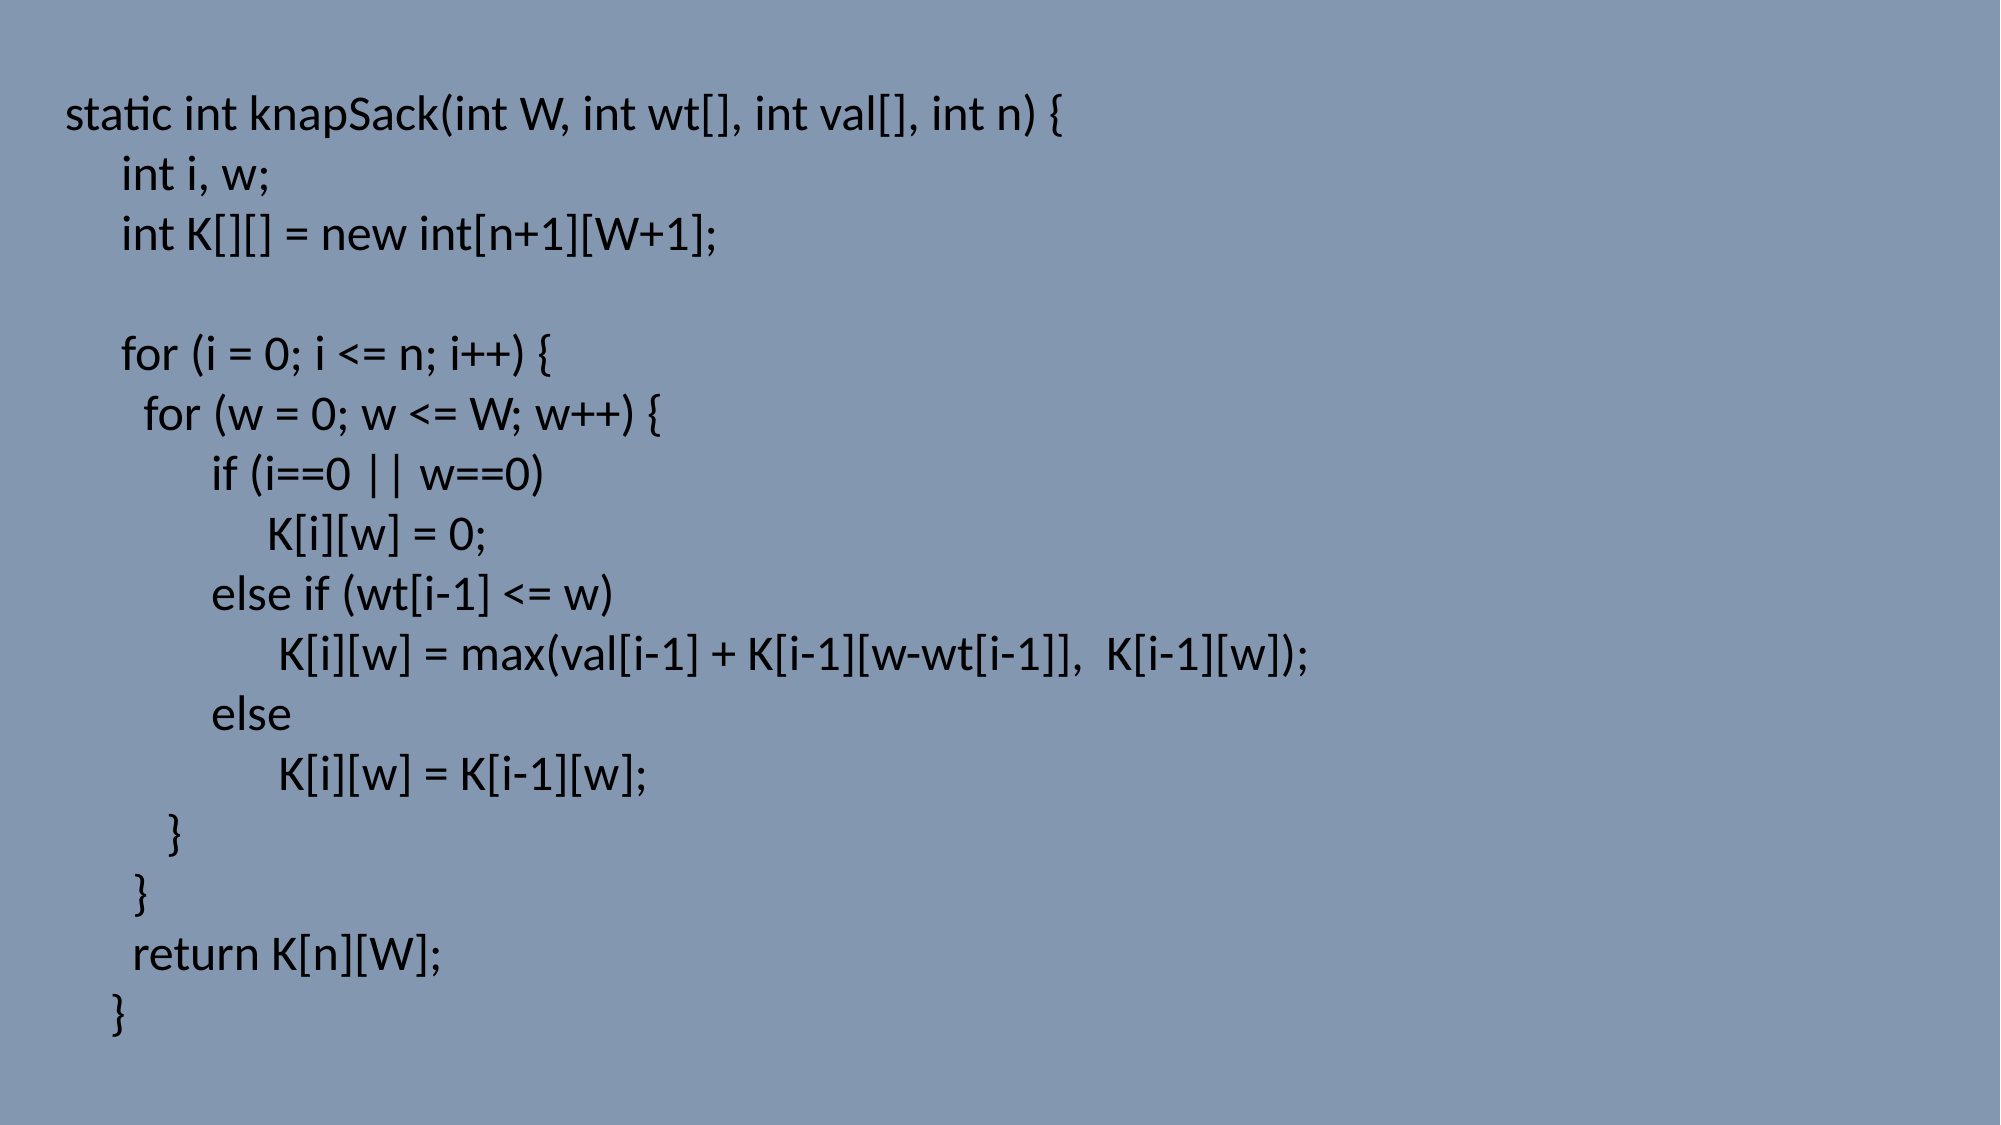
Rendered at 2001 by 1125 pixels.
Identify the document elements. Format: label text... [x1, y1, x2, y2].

text_box static int knapSack(int W, int wt[], int val[], int n) { int i, w; int K[][] = new int[n+1][W+1]; for (i = 0; i <= n; i++) { for (w = 0; w <= W; w++) { if (i==0 || w==0) K[i][w] = 0; else if (wt[i-1] <= w) K[i][w] = max(val[i-1] + K[i-1][w-wt[i-1]], K[i-1][w]); else K[i][w] = K[i-1][w]; } } return K[n][W]; } [50, 73, 1789, 1048]
